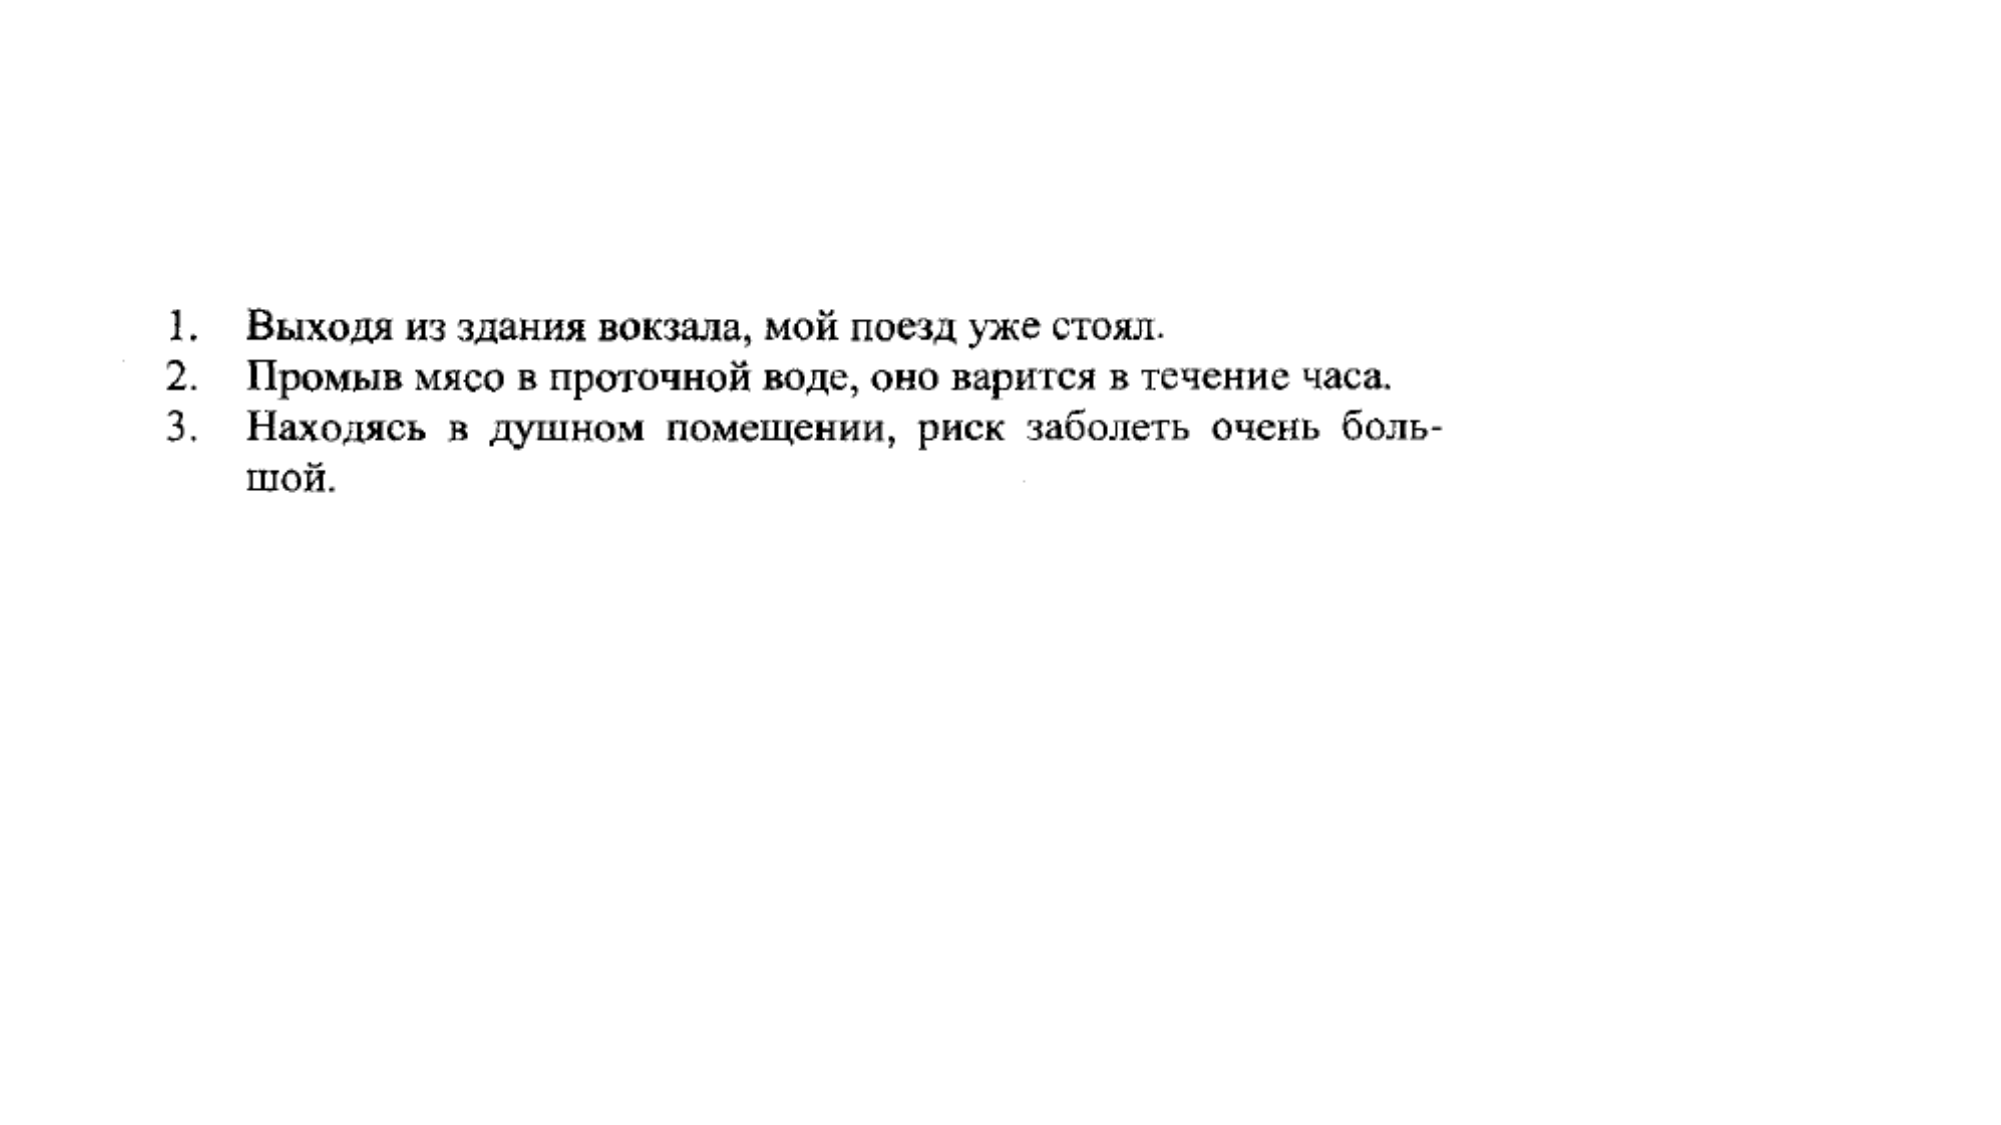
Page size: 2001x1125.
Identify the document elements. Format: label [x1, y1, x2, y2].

picture [109, 274, 1512, 511]
